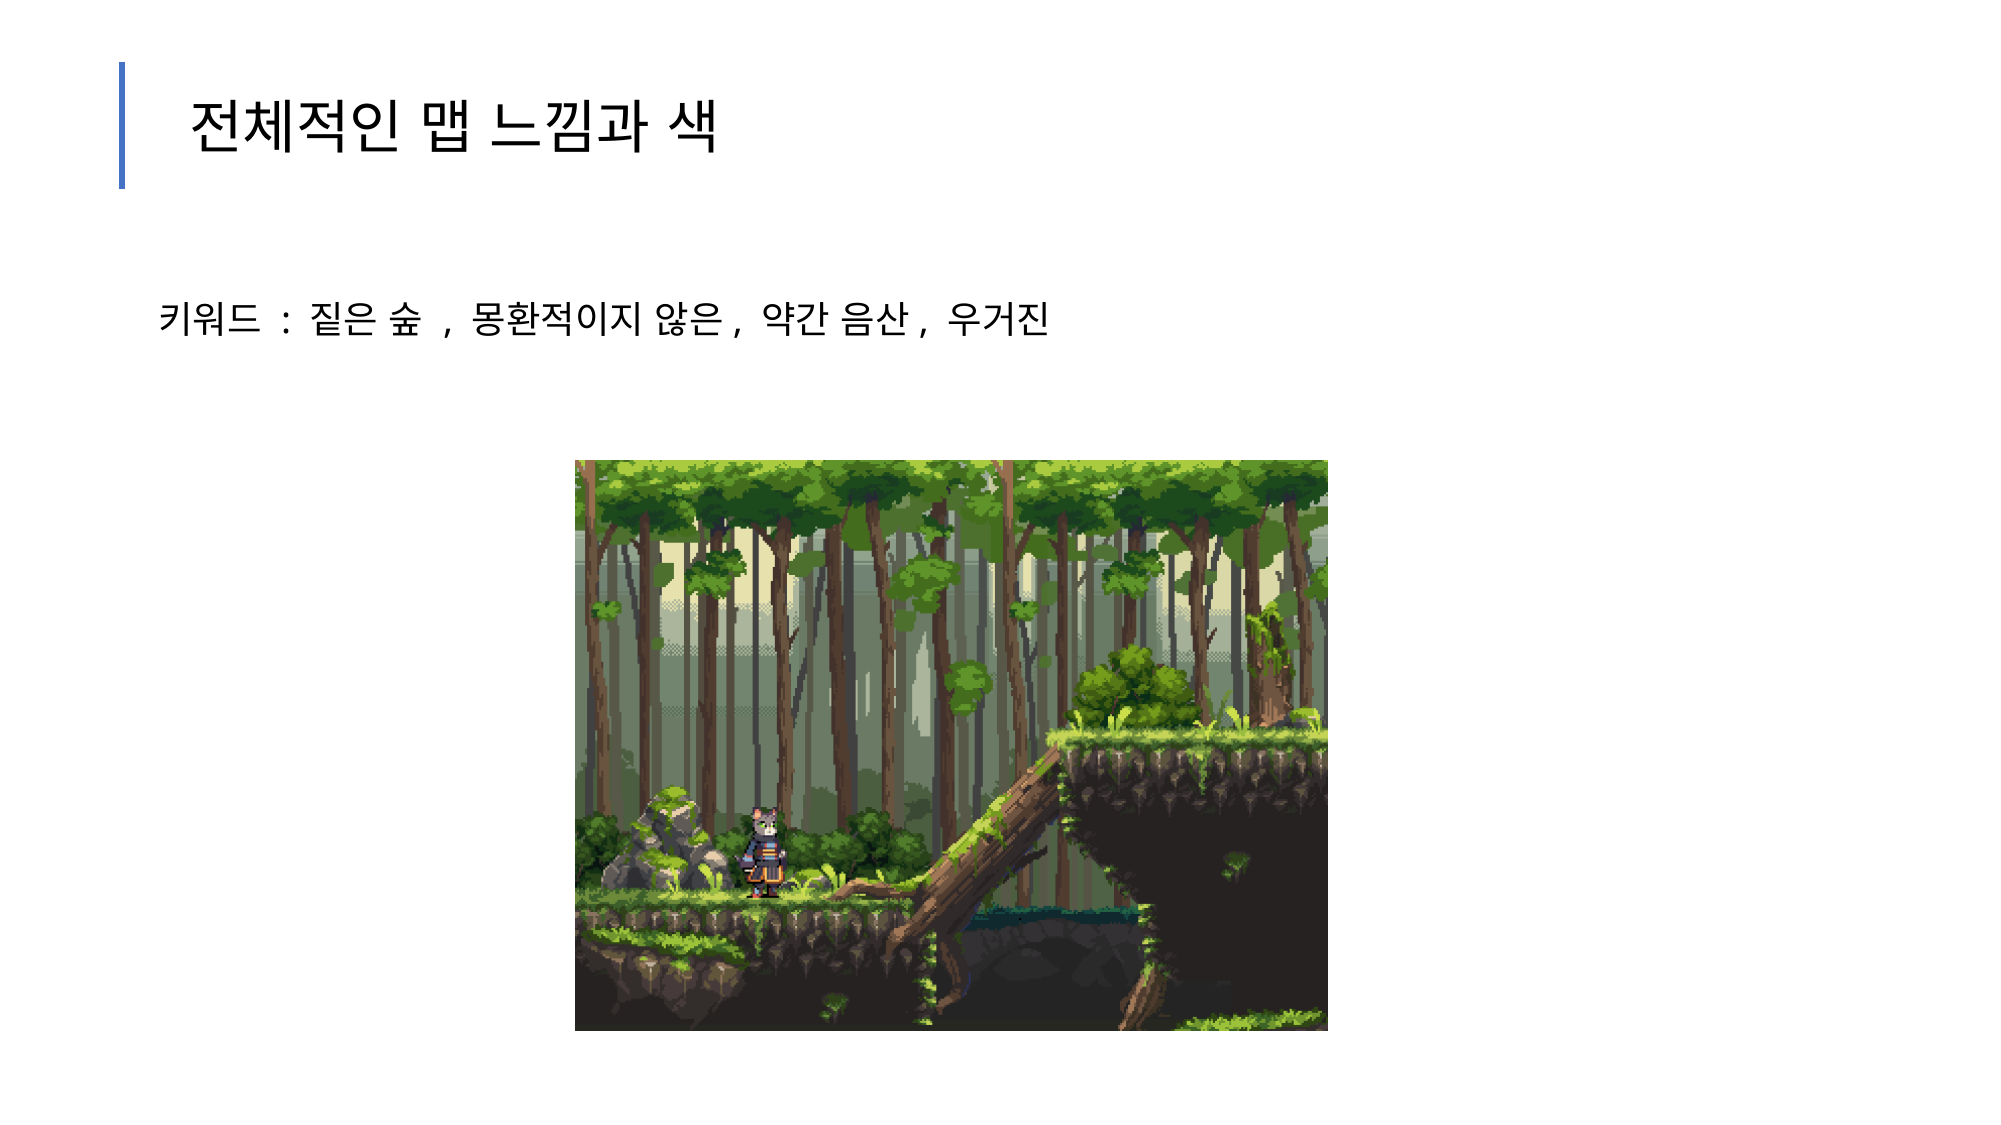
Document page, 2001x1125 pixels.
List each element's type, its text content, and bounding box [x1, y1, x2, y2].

text_box 전체적인 맵 느낌과 색 [174, 82, 735, 168]
text_box 키워드 : 짙은 숲 , 몽환적이지 않은, 약간 음산, 우거진 [143, 288, 1149, 349]
picture [575, 460, 1328, 1031]
